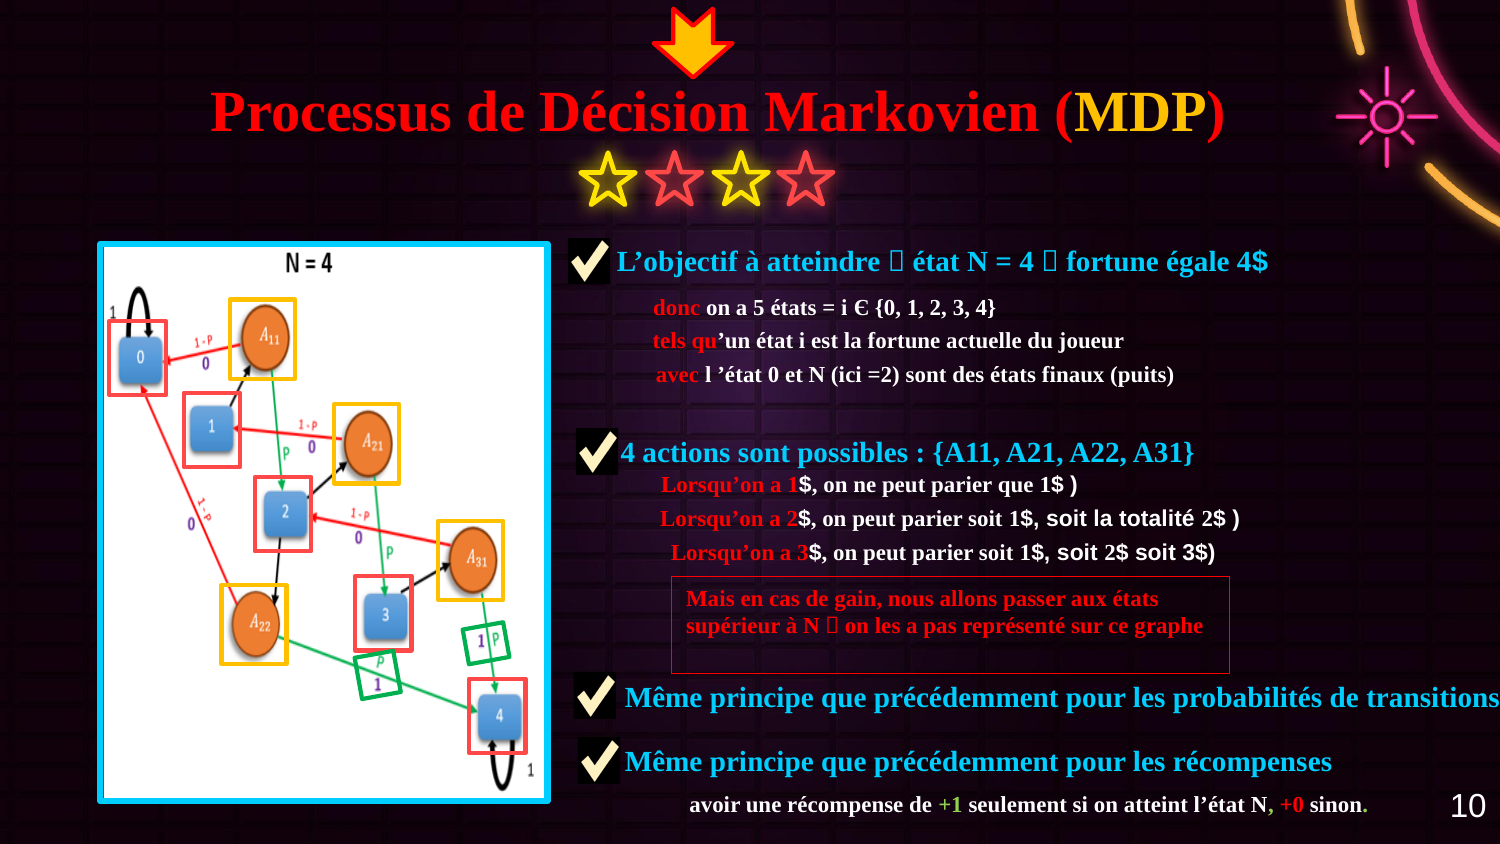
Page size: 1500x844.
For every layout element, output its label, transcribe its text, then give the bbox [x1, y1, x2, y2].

text_box avoir une récompense de +1 seulement si on atteint l’état N, +0 sinon. [674, 785, 1435, 825]
text_box donc on a 5 états = i Є {0, 1, 2, 3, 4} [631, 276, 1500, 329]
text_box [651, 6, 735, 80]
text_box avec l ’état 0 et N (ici =2) sont des états finaux (puits) [640, 350, 1196, 395]
text_box [778, 152, 834, 205]
text_box [647, 152, 702, 205]
text_box Processus de Décision Markovien (MDP) [196, 65, 1242, 151]
text_box Mais en cas de gain, nous allons passer aux états supérieur à N  on les a pas représenté sur ce graphe [671, 576, 1230, 674]
text_box Même principe que précédemment pour les probabilités de transitions [610, 668, 1500, 721]
text_box [580, 152, 636, 205]
text_box 4 actions sont possibles : {A11, A21, A22, A31} [598, 424, 1500, 477]
text_box L’objectif à atteindre  état N = 4  fortune égale 4$ [602, 232, 1500, 285]
text_box Lorsqu’on a 3$, on peut parier soit 1$, soit 2$ soit 3$) [656, 530, 1231, 573]
picture [0, 0, 1500, 844]
text_box Même principe que précédemment pour les récompenses [610, 732, 1500, 785]
text_box Lorsqu’on a 1$, on ne peut parier que 1$ ) [646, 462, 1093, 496]
text_box tels qu’un état i est la fortune actuelle du joueur [637, 316, 1140, 361]
text_box Lorsqu’on a 2$, on peut parier soit 1$, soit la totalité 2$ ) [645, 496, 1256, 539]
text_box [713, 152, 769, 205]
text_box 10 [1435, 776, 1500, 832]
